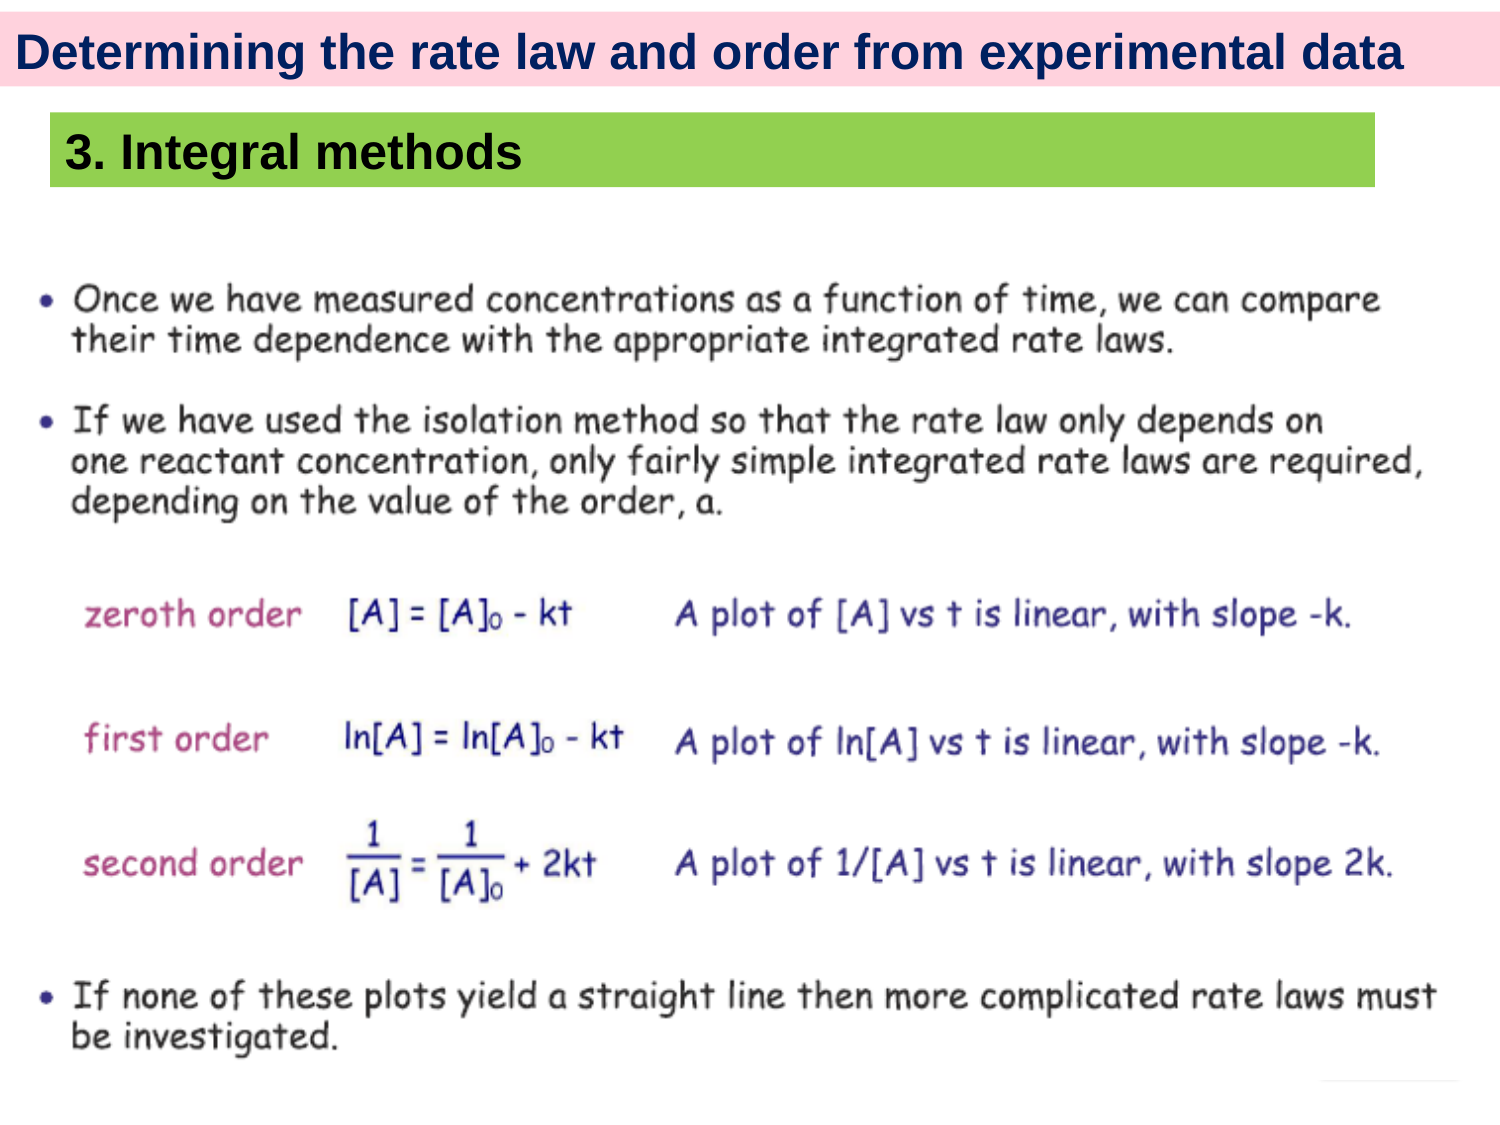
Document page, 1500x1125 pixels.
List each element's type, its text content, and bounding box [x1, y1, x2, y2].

text_box 3. Integral methods [50, 112, 1375, 188]
text_box Determining the rate law and order from experimental data [0, 11, 1500, 87]
picture [20, 262, 1500, 1125]
